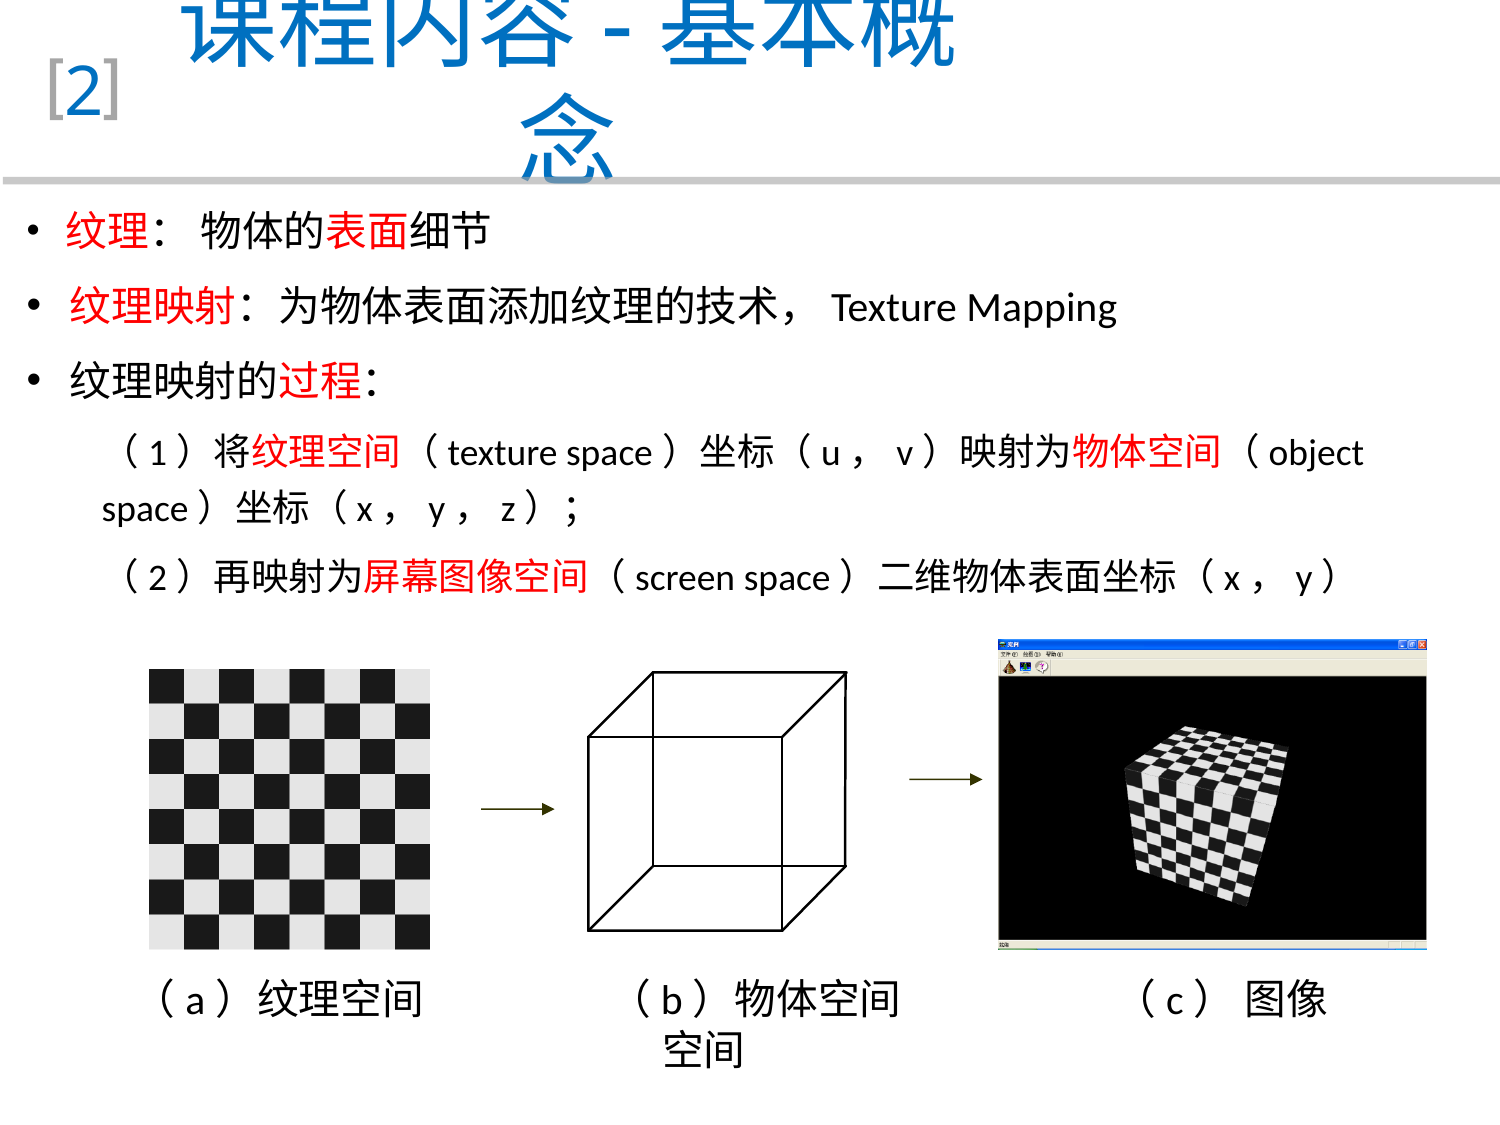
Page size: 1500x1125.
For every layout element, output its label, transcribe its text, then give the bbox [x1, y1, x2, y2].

text_box （a）纹理空间 （b）物体空间 （c） 图像空间 [49, 991, 1358, 1056]
text_box [103, 58, 117, 121]
text_box [49, 58, 63, 121]
list 纹理： 物体的表面细节 纹理映射：为物体表面添加纹理的技术，Texture Mapping 纹理映射的过程： （1）将纹理空间（texture space）坐标（u，v）映射为物体空间（object space）坐标（x，y，z）； （2）再映射为屏幕图像空间（screen space）二维物体表面坐标（x，y） [11, 184, 1482, 892]
text_box 2 [49, 41, 117, 137]
picture [148, 668, 430, 950]
text_box [909, 773, 983, 786]
text_box [481, 802, 555, 816]
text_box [584, 668, 851, 935]
text_box 课程内容-基本概念 [117, 0, 1019, 175]
text_box [1, 175, 1500, 186]
picture [997, 638, 1427, 950]
